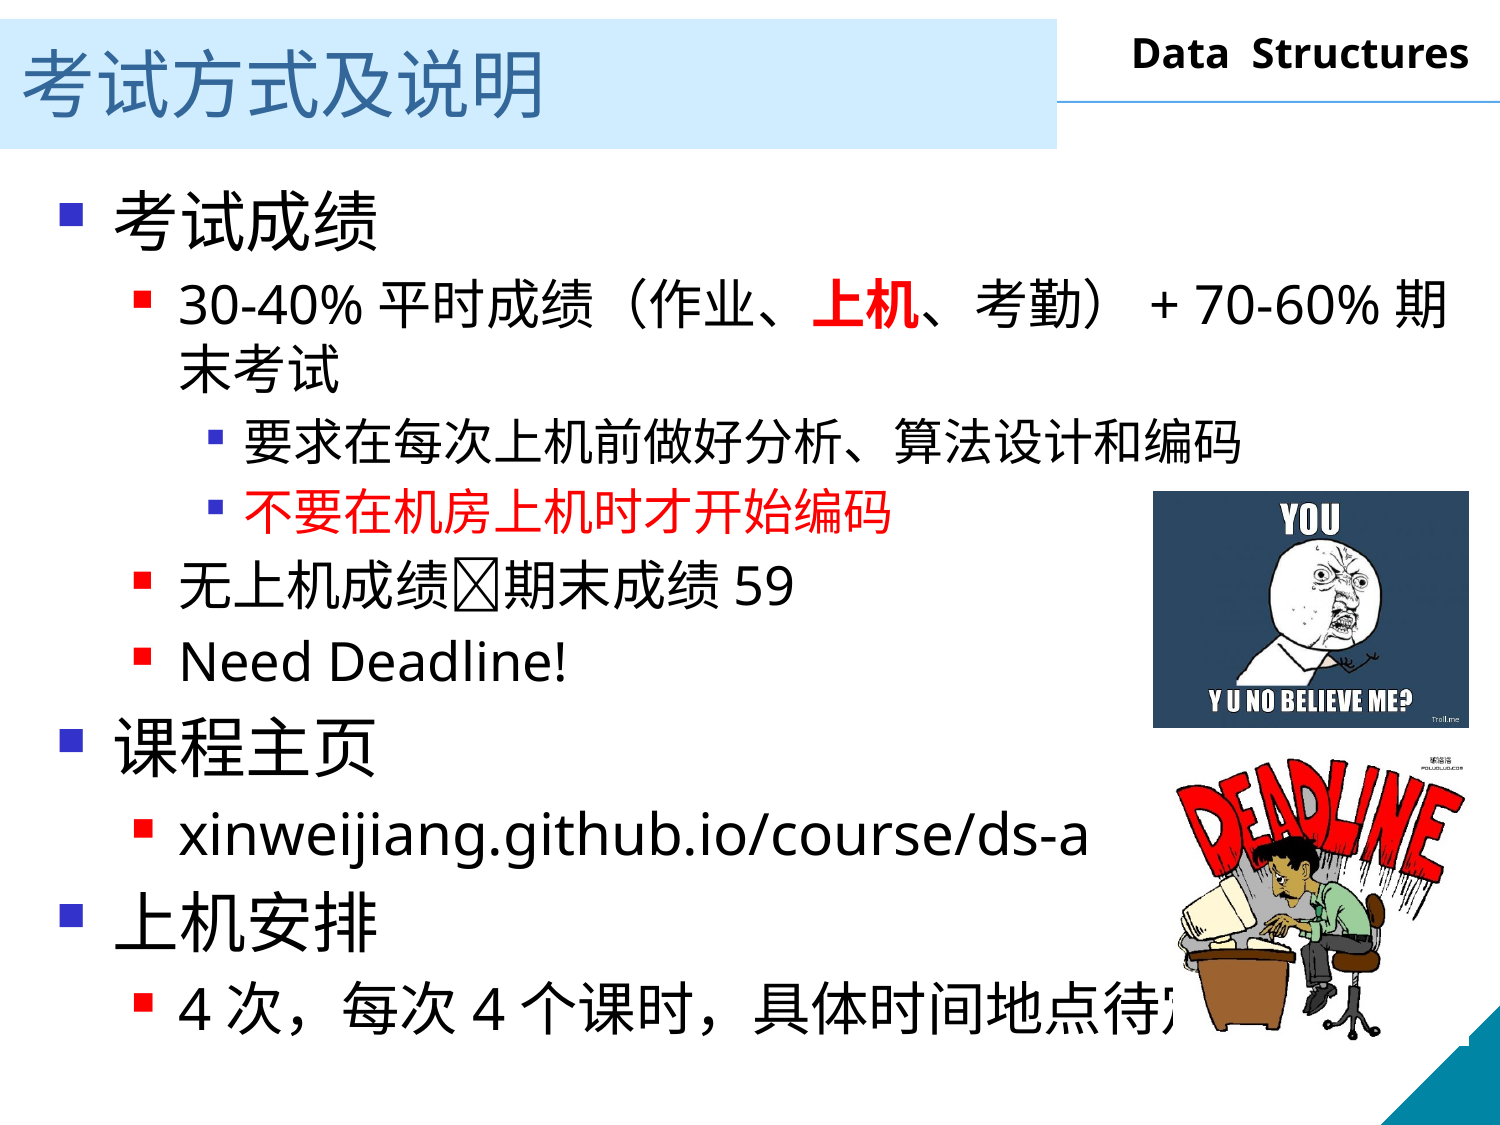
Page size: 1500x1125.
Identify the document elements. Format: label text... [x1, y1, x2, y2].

title 考试方式及说明 [5, 31, 1057, 136]
picture [1153, 491, 1469, 728]
list 考试成绩 30-40%平时成绩（作业、上机、考勤）+ 70-60%期末考试 要求在每次上机前做好分析、算法设计和编码 不要在机房上机时才开始编码 无上机成绩期末成绩59 Need Deadline! 课程主页 xinweijiang.github.io/course/ds-a 上机安排 4次，每次4个课时，具体时间地点待定 [41, 172, 1488, 941]
picture [1173, 750, 1469, 1046]
